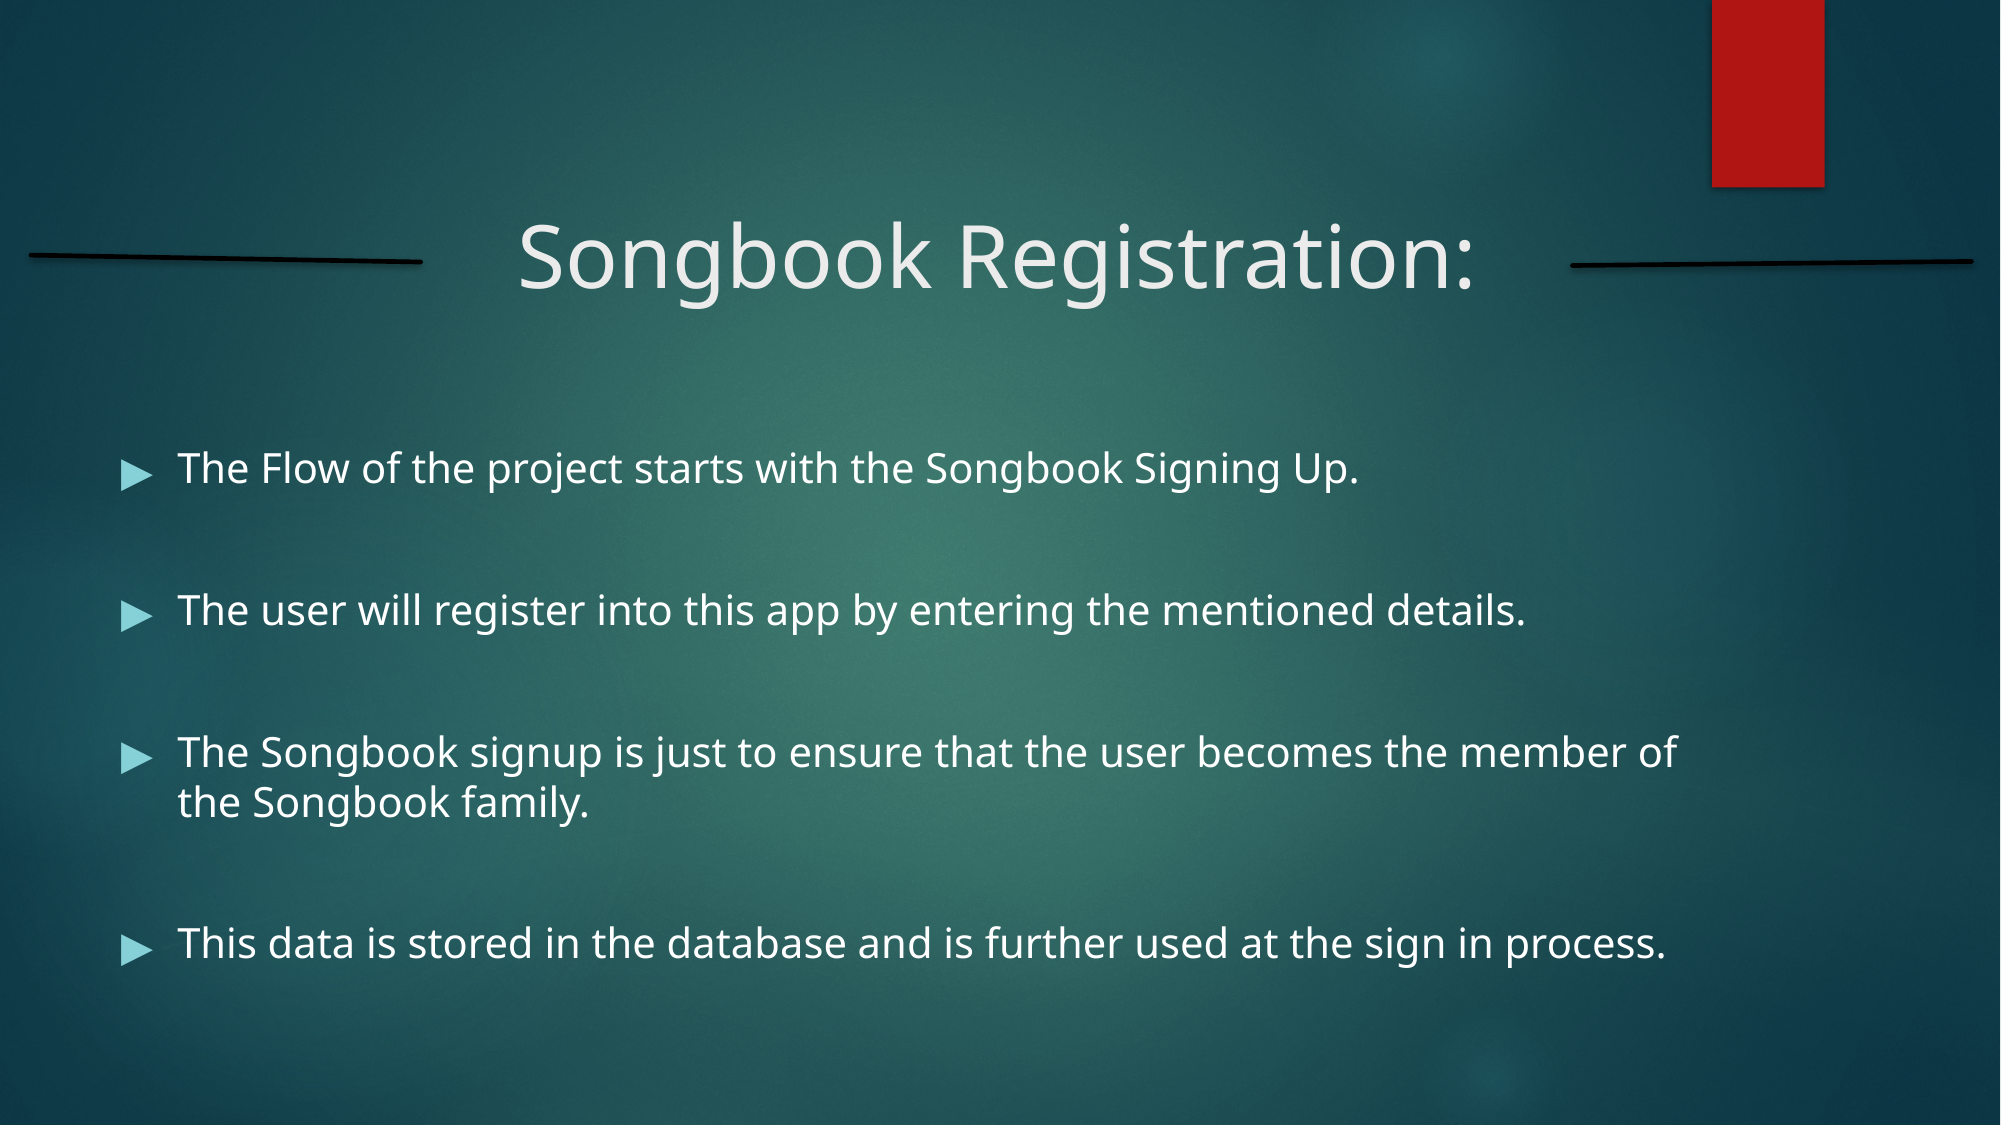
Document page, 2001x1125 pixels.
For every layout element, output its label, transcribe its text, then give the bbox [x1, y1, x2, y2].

picture [0, 0, 2001, 1125]
list The Flow of the project starts with the Songbook Signing Up. The user will register into this app by entering the mentioned details. The Songbook signup is just to ensure that the user becomes the member of the Songbook family. This data is stored in the database and is further used at the sign in process. [106, 292, 1698, 1062]
title [106, 74, 1698, 245]
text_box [1572, 261, 1972, 266]
text_box Songbook Registration: [226, 193, 1769, 343]
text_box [30, 254, 421, 263]
